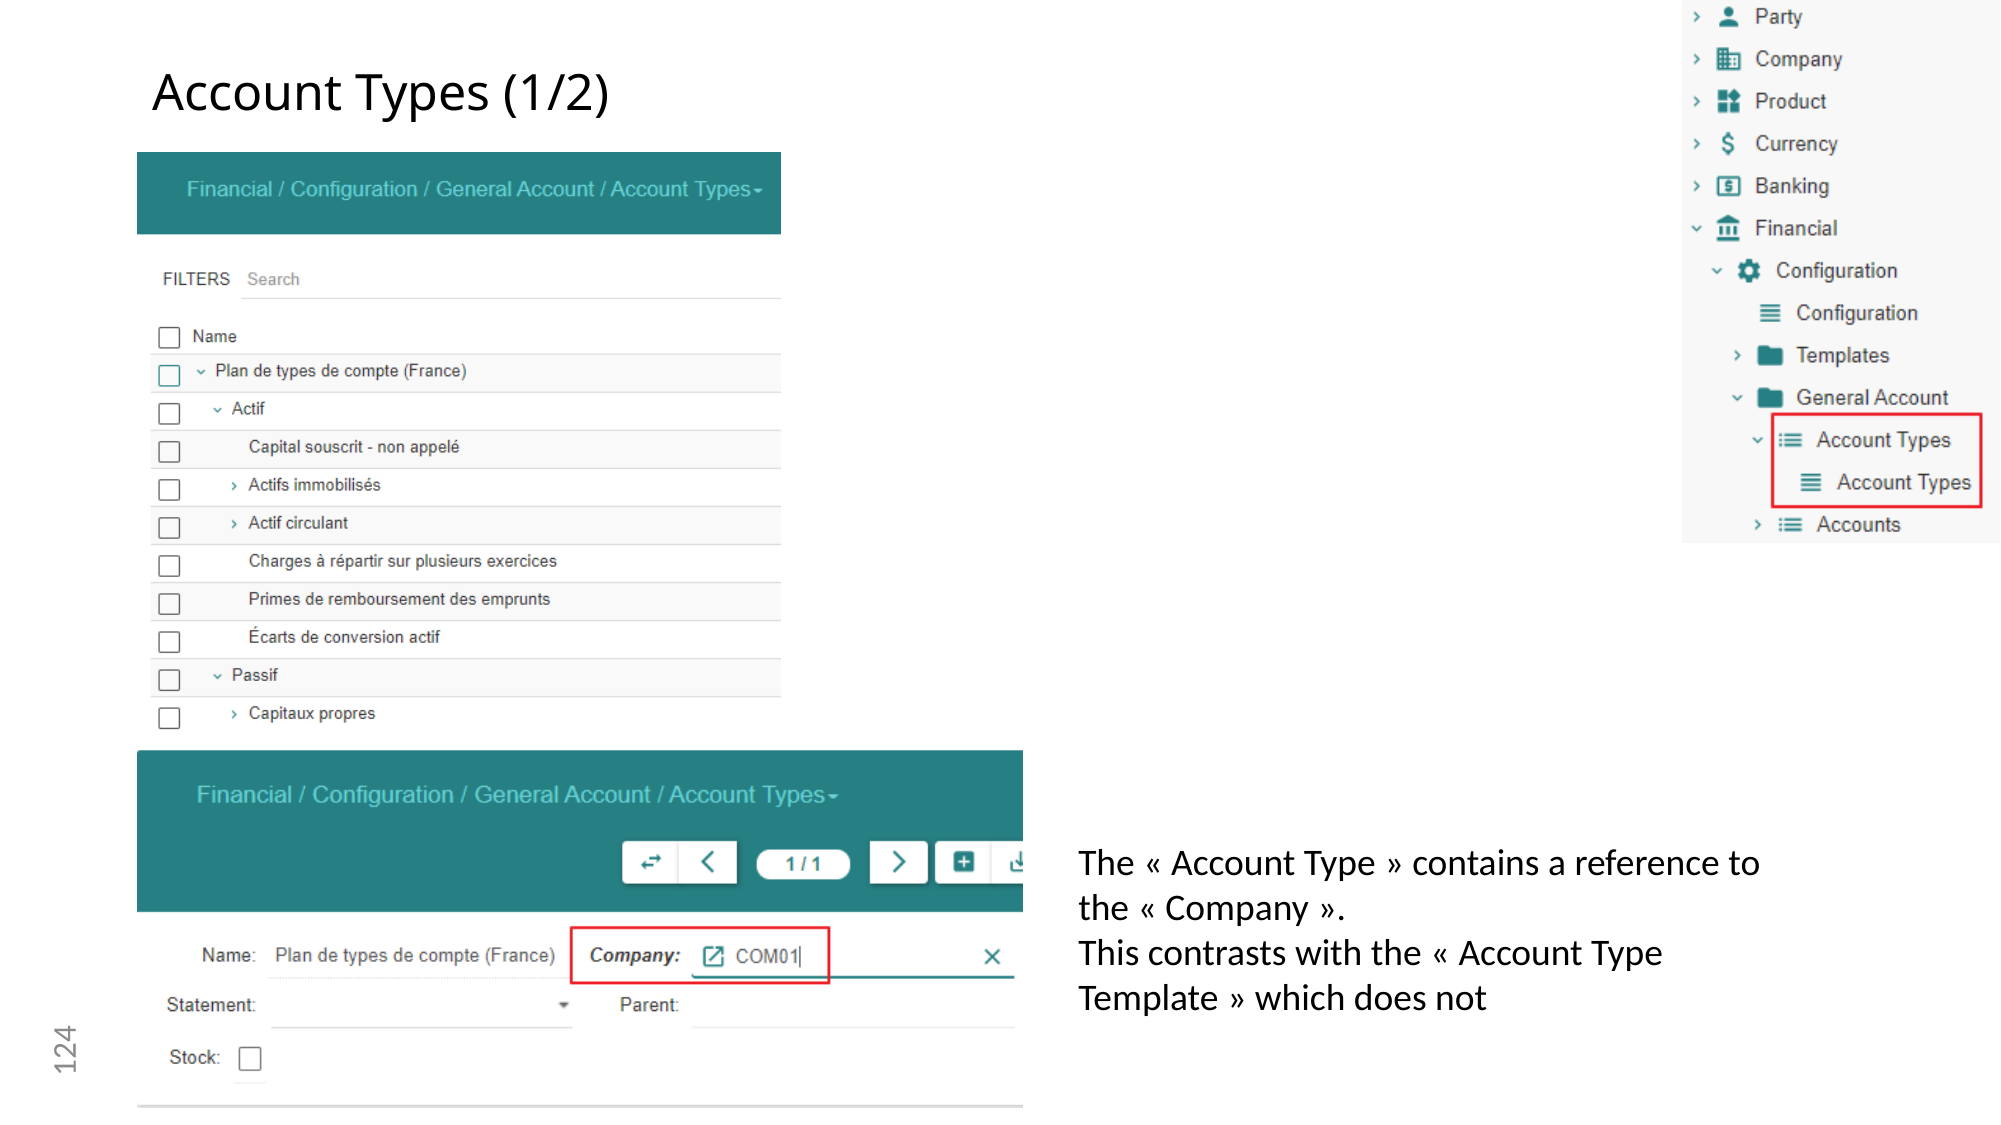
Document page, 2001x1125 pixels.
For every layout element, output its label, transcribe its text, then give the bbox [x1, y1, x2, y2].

picture [137, 152, 781, 734]
title Account Types (1/2) [137, 59, 1682, 136]
picture [137, 749, 1023, 1108]
picture [1682, 0, 2000, 543]
slide_number 124 [32, 995, 93, 1108]
text_box The « Account Type » contains a reference to the « Company ». This contrasts with the « Account Type Template » which does not [1063, 830, 1828, 1025]
